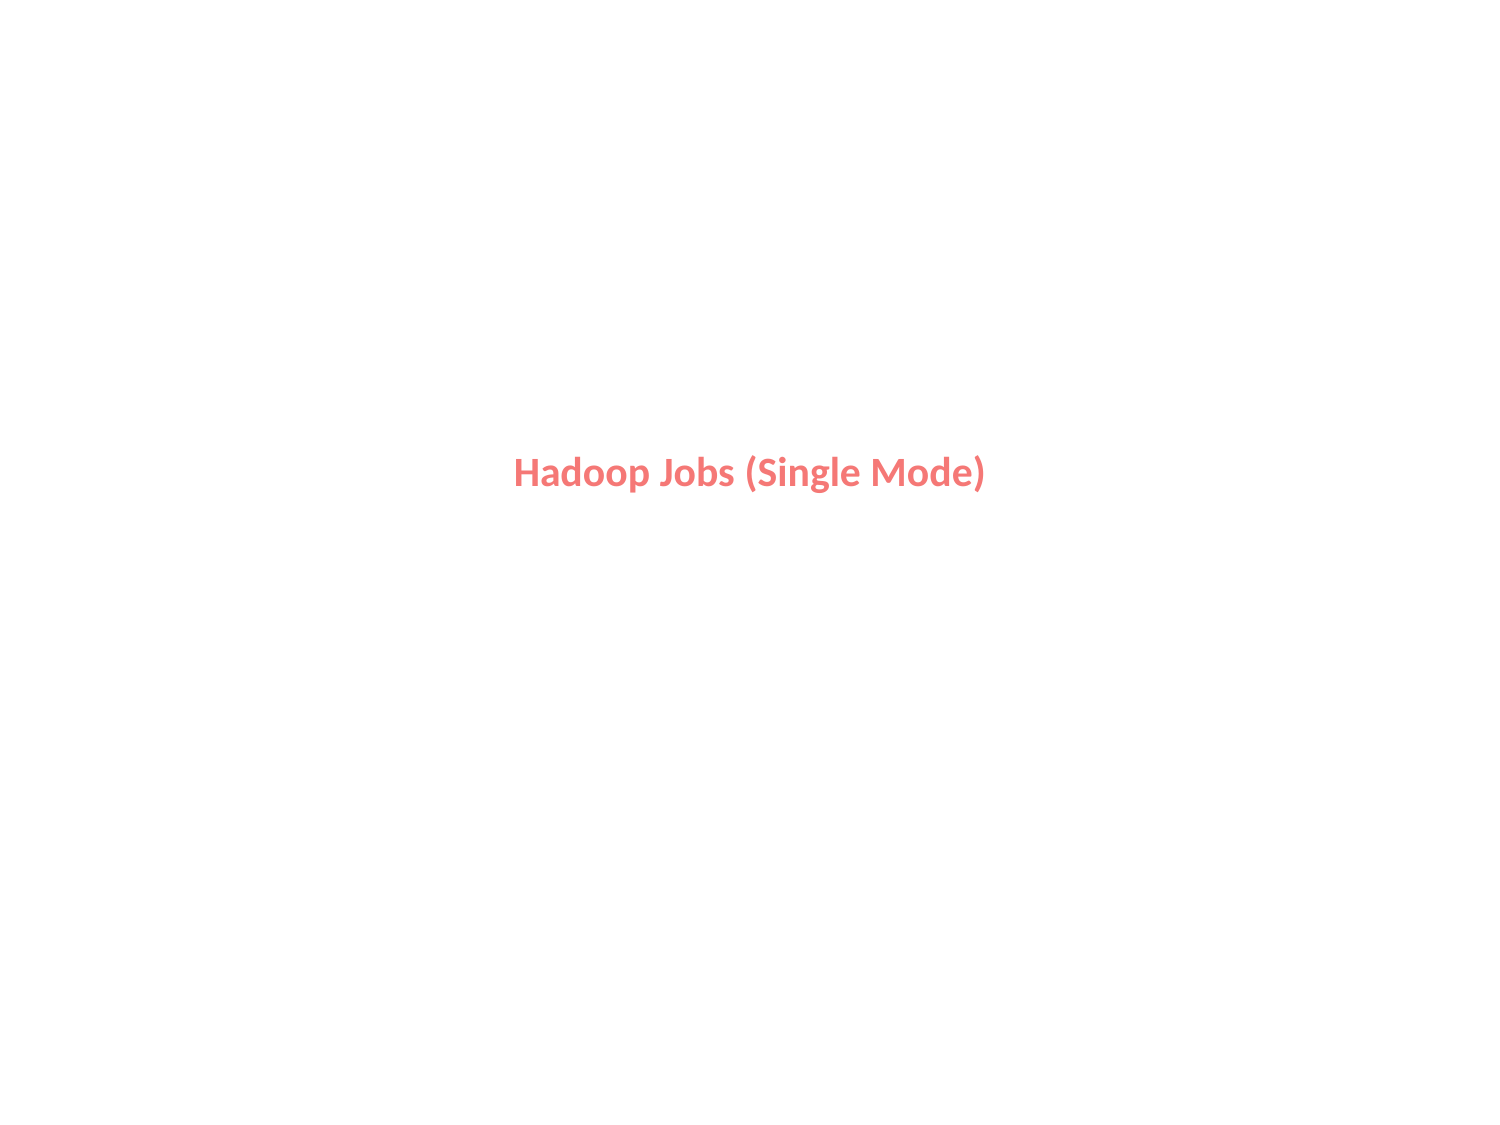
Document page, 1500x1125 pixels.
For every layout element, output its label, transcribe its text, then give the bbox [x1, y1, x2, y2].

title Hadoop Jobs (Single Mode) [112, 349, 1388, 591]
